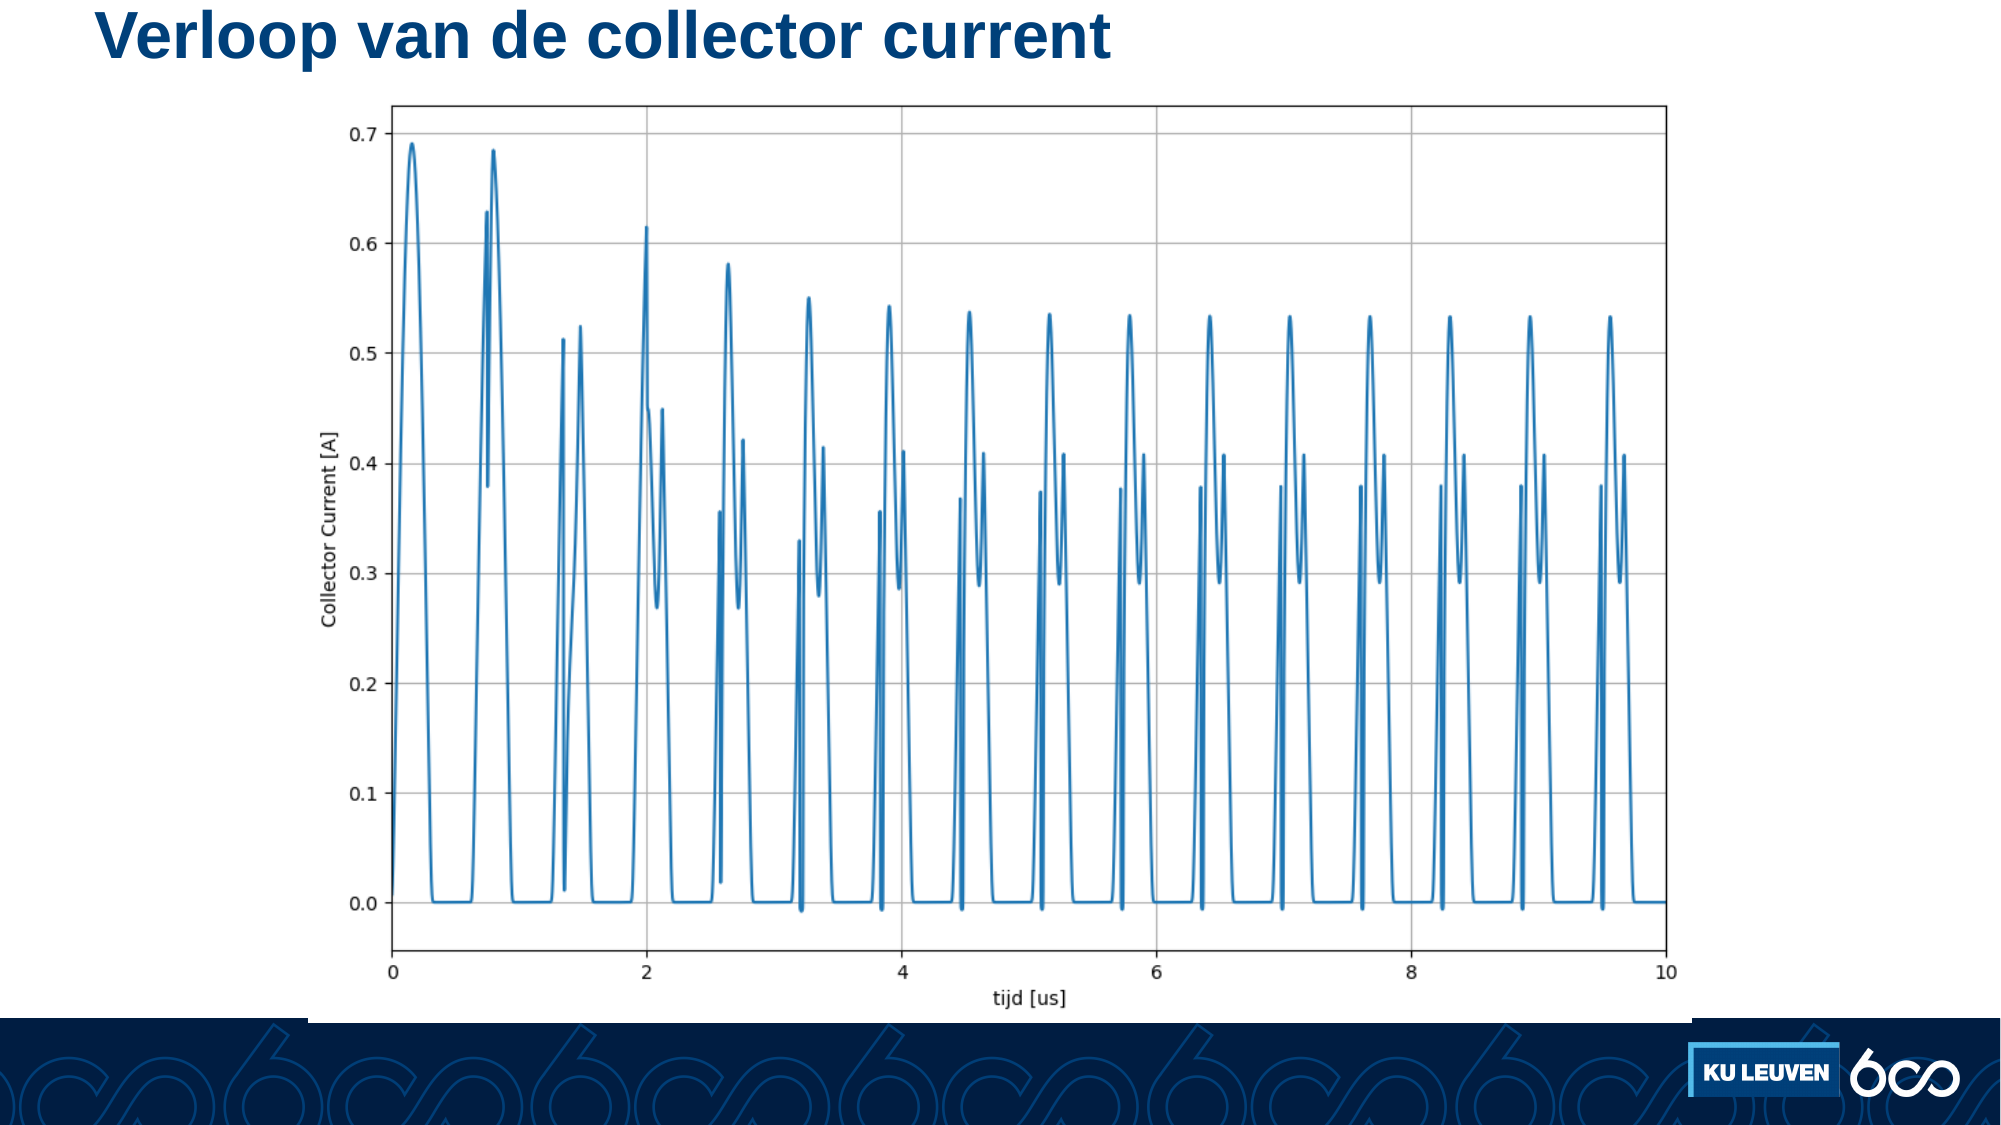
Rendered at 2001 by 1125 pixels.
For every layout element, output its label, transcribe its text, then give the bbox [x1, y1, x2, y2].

title Verloop van de collector current [94, 0, 1906, 108]
picture [0, 92, 2001, 1125]
